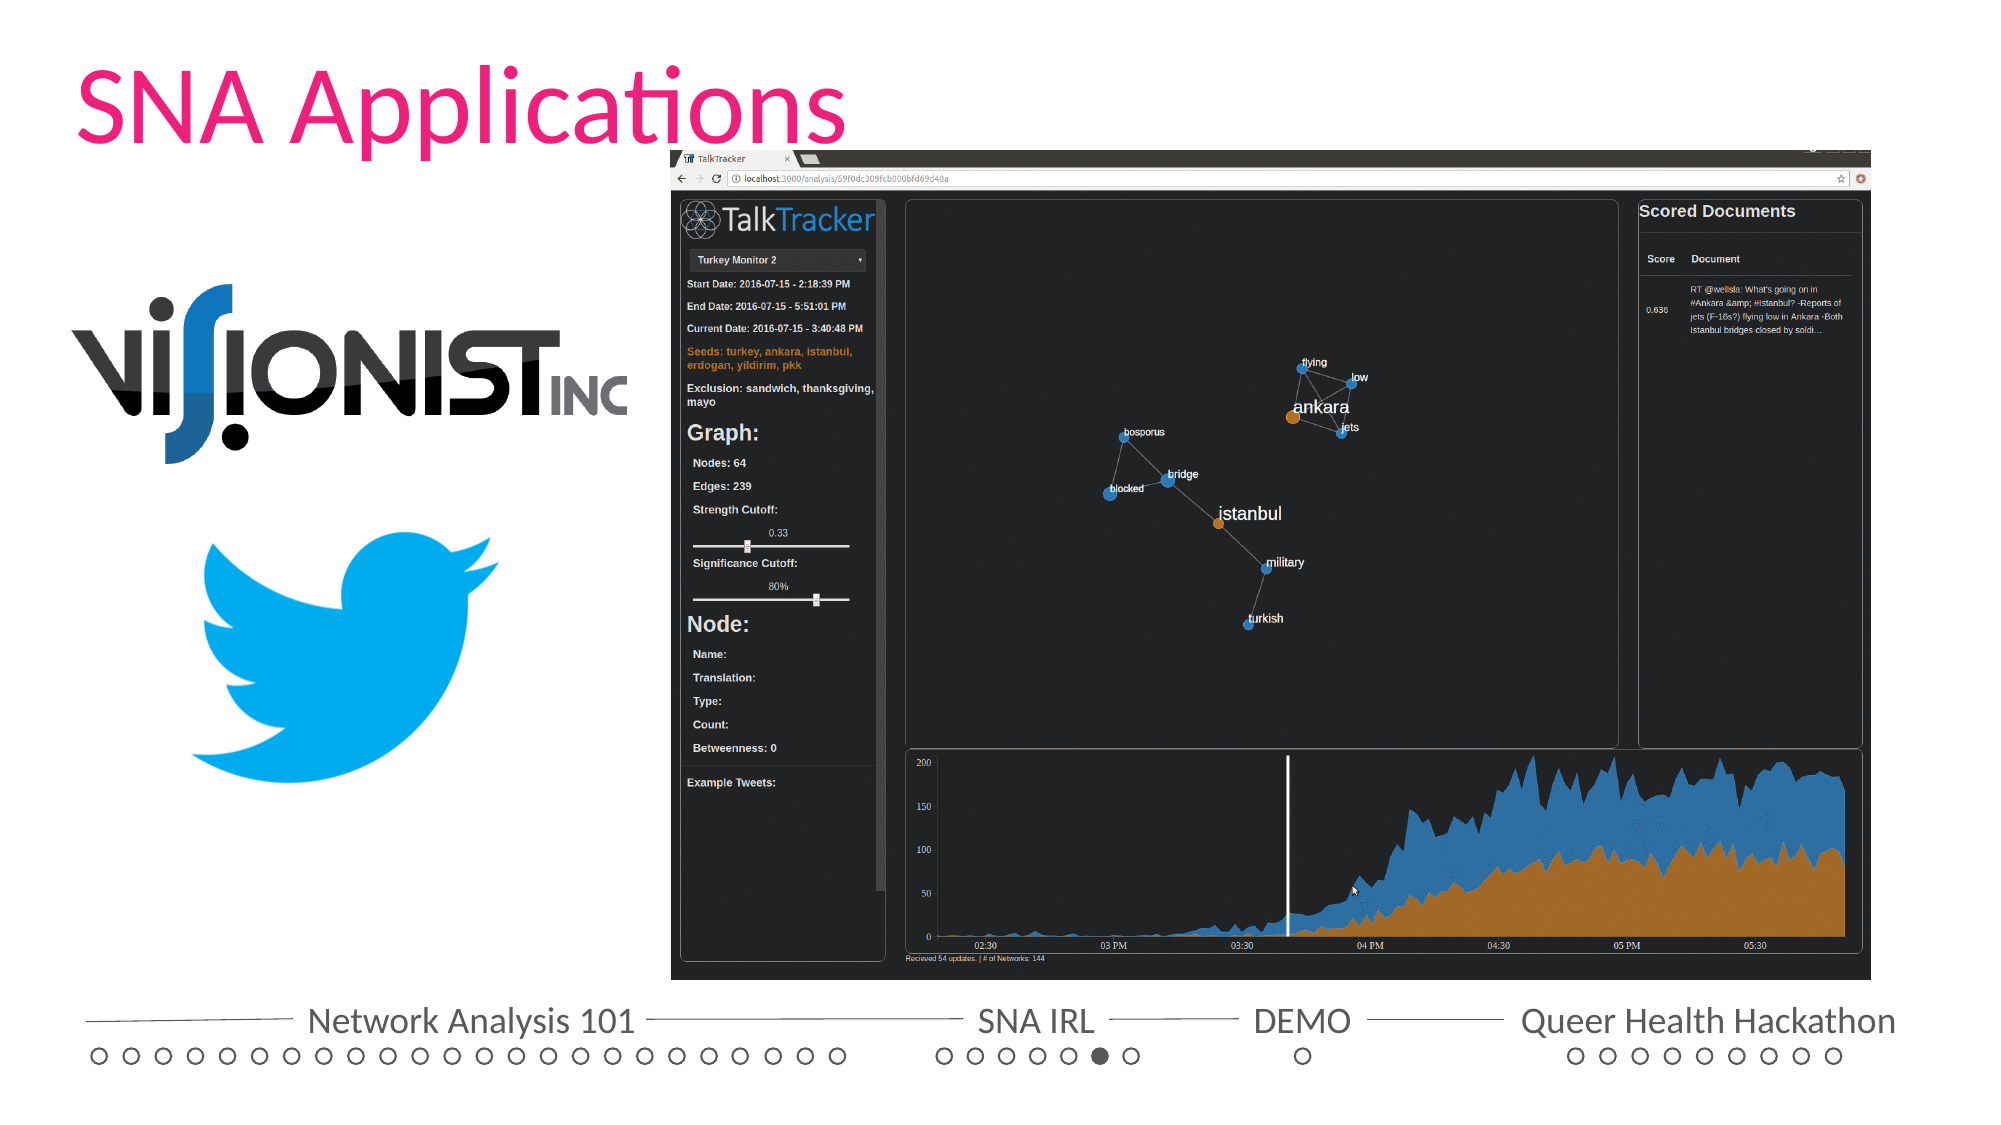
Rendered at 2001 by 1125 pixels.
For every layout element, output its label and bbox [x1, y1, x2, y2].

text_box [122, 1047, 141, 1066]
text_box [154, 1047, 173, 1066]
text_box [90, 1047, 109, 1066]
text_box [1506, 988, 1912, 1066]
text_box [935, 1047, 954, 1066]
text_box [282, 988, 1504, 1066]
text_box [1122, 1047, 1140, 1066]
text_box [828, 1047, 847, 1066]
text_box [731, 1047, 750, 1066]
text_box [700, 1047, 718, 1066]
text_box [764, 1047, 783, 1066]
text_box [218, 1047, 237, 1066]
text_box [250, 1047, 269, 1066]
text_box [186, 1047, 205, 1066]
picture [144, 507, 544, 808]
text_box [668, 1047, 686, 1066]
picture [670, 150, 1871, 980]
text_box [60, 23, 864, 174]
text_box [796, 1047, 815, 1066]
picture [61, 272, 637, 476]
